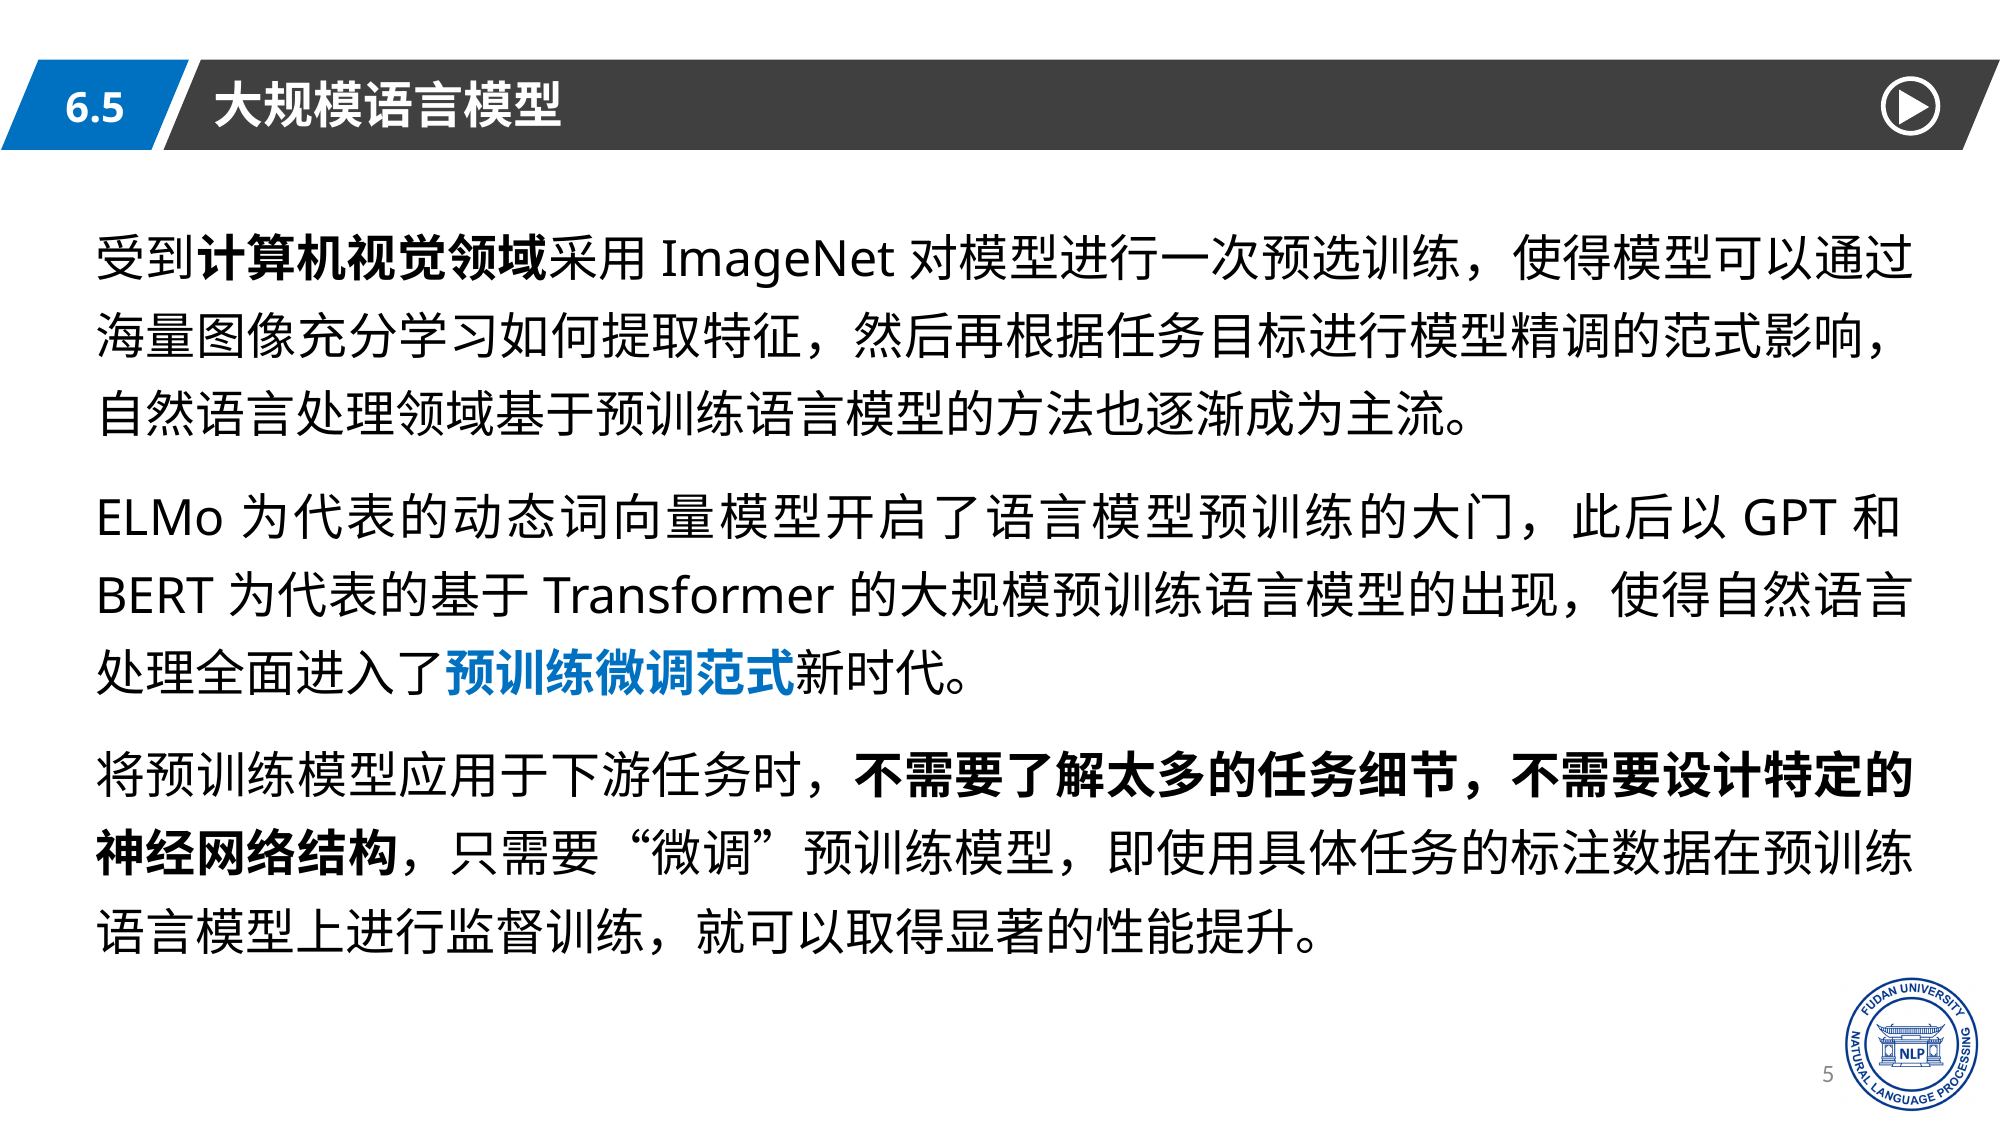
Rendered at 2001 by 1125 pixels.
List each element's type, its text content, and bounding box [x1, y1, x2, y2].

text_box [163, 59, 2000, 150]
picture [1834, 972, 1985, 1117]
text_box 受到计算机视觉领域采用ImageNet对模型进行一次预选训练，使得模型可以通过海量图像充分学习如何提取特征，然后再根据任务目标进行模型精调的范式影响，自然语言处理领域基于预训练语言模型的方法也逐渐成为主流。 ELMo为代表的动态词向量模型开启了语言模型预训练的大门，此后以GPT和BERT为代表的基于Transformer的大规模预训练语言模型的出现，使得自然语言处理全面进入了预训练微调范式新时代。 将预训练模型应用于下游任务时，不需要了解太多的任务细节，不需要设计特定的神经网络结构，只需要“微调”预训练模型，即使用具体任务的标注数据在预训练语言模型上进行监督训练，就可以取得显著的性能提升。 [80, 200, 1930, 968]
text_box [32, 59, 189, 120]
slide_number 53 [1412, 1042, 1863, 1103]
text_box 6.5 [26, 73, 164, 138]
text_box [1, 89, 157, 150]
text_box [1883, 78, 1939, 134]
text_box 大规模语言模型 [198, 66, 579, 142]
